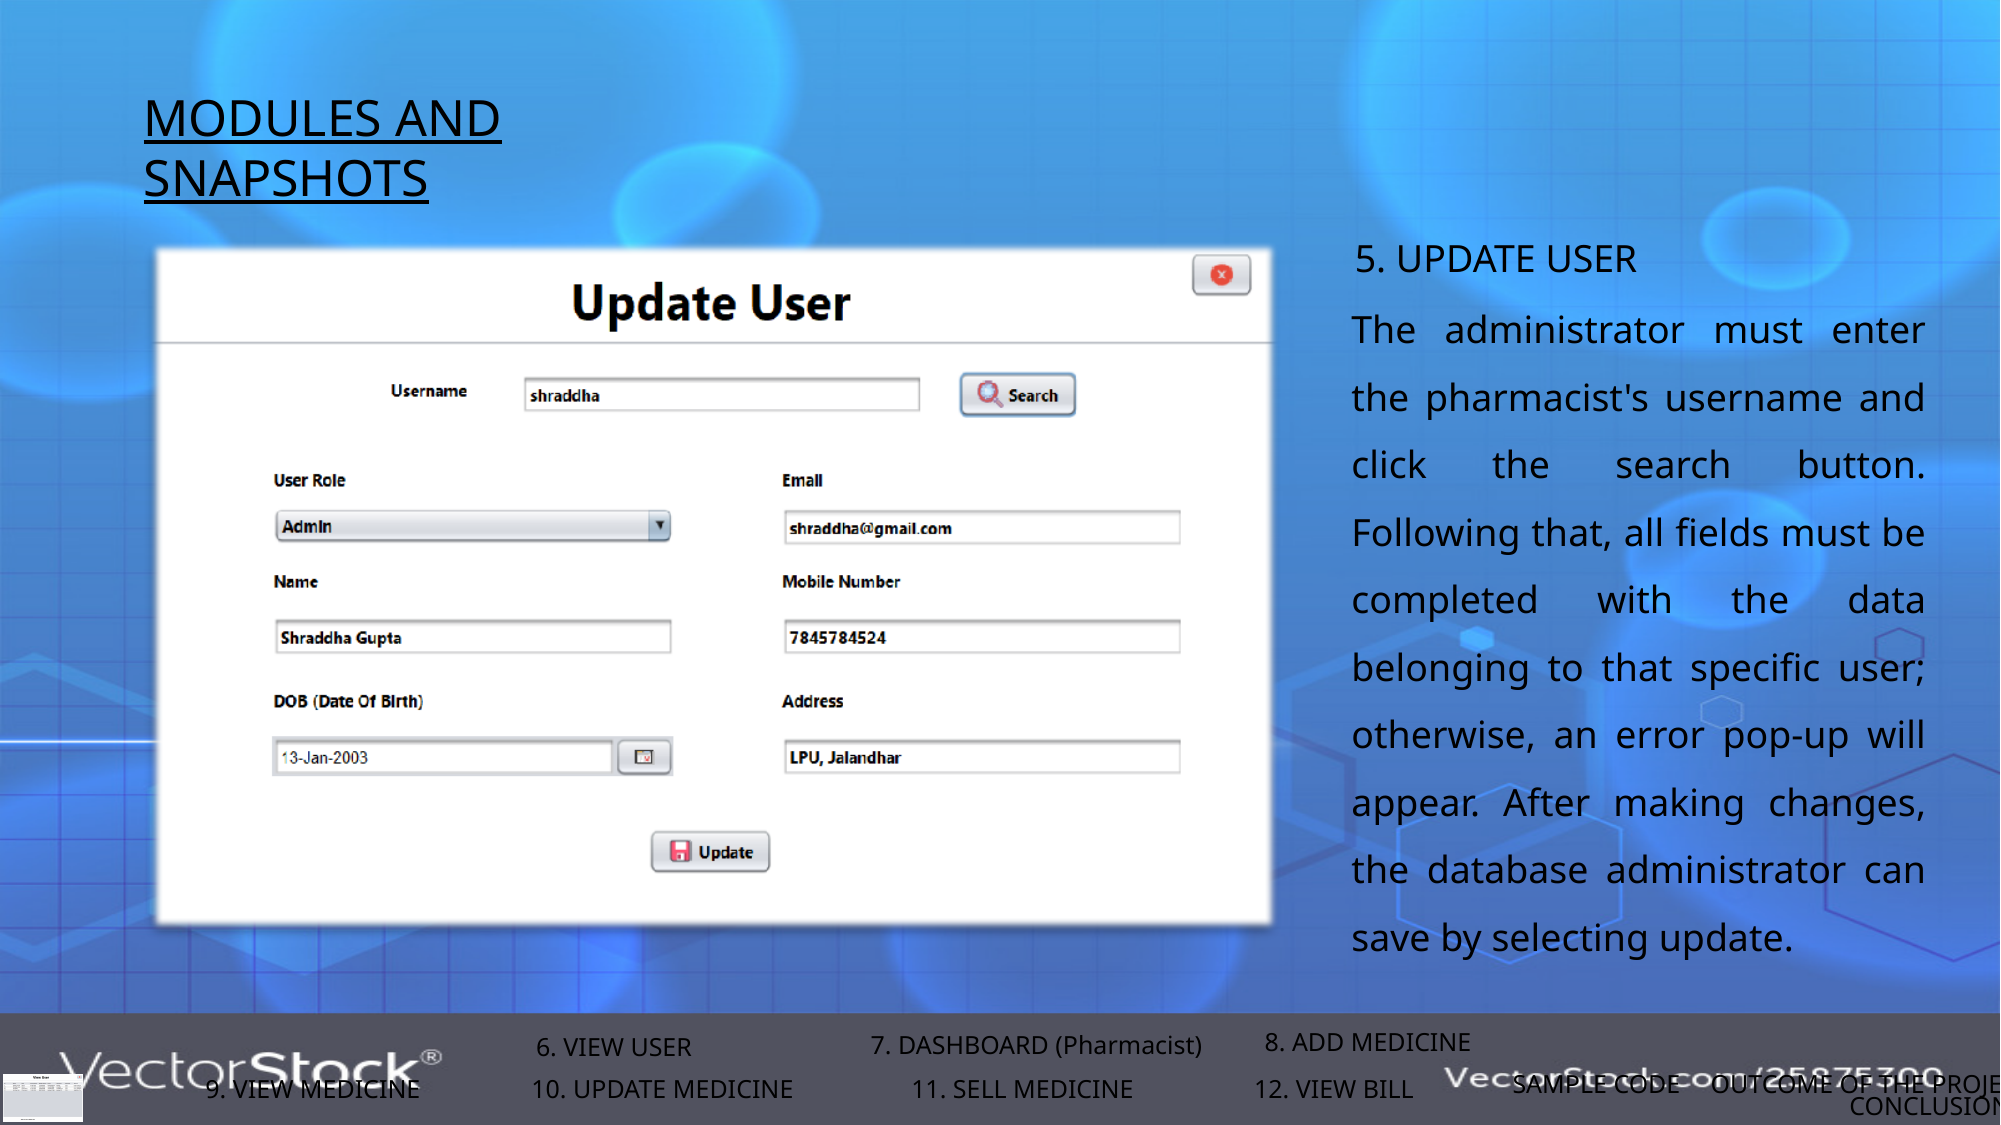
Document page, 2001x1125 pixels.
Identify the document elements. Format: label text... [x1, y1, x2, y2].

text_box 9. VIEW MEDICINE [190, 1050, 516, 1111]
text_box 7. DASHBOARD (Pharmacist) [855, 1007, 1442, 1067]
picture [3, 1074, 84, 1122]
text_box CONCLUSION [1834, 1083, 2000, 1125]
text_box 8. ADD MEDICINE [1249, 1004, 1654, 1065]
picture [149, 242, 1278, 931]
text_box 11. SELL MEDICINE [993, 1067, 1239, 1111]
text_box 5. UPDATE USER [1339, 205, 1731, 288]
text_box OUTCOME OF THE PROJECT [1695, 1060, 2000, 1106]
text_box MODULES AND SNAPSHOTS [128, 79, 771, 214]
text_box 12. VIEW BILL [1239, 1050, 1543, 1111]
text_box 6. VIEW USER [521, 1009, 825, 1050]
text_box SAMPLE CODE [1543, 1060, 1695, 1106]
text_box In this module the admin can view all the users in the database. By selecting a specific row in this module, admin can delete any user and the same will be updated in database. In order to close this application, you must have to use the button in top-right corner. [0, 0, 2000, 1125]
text_box The administrator must enter the pharmacist's username and click the search button. Following that, all fields must be completed with the data belonging to that specific user; otherwise, an error pop-up will appear. After making changes, the database administrator can save by selecting update. [1336, 276, 1942, 967]
text_box 10. UPDATE MEDICINE [516, 1050, 993, 1111]
